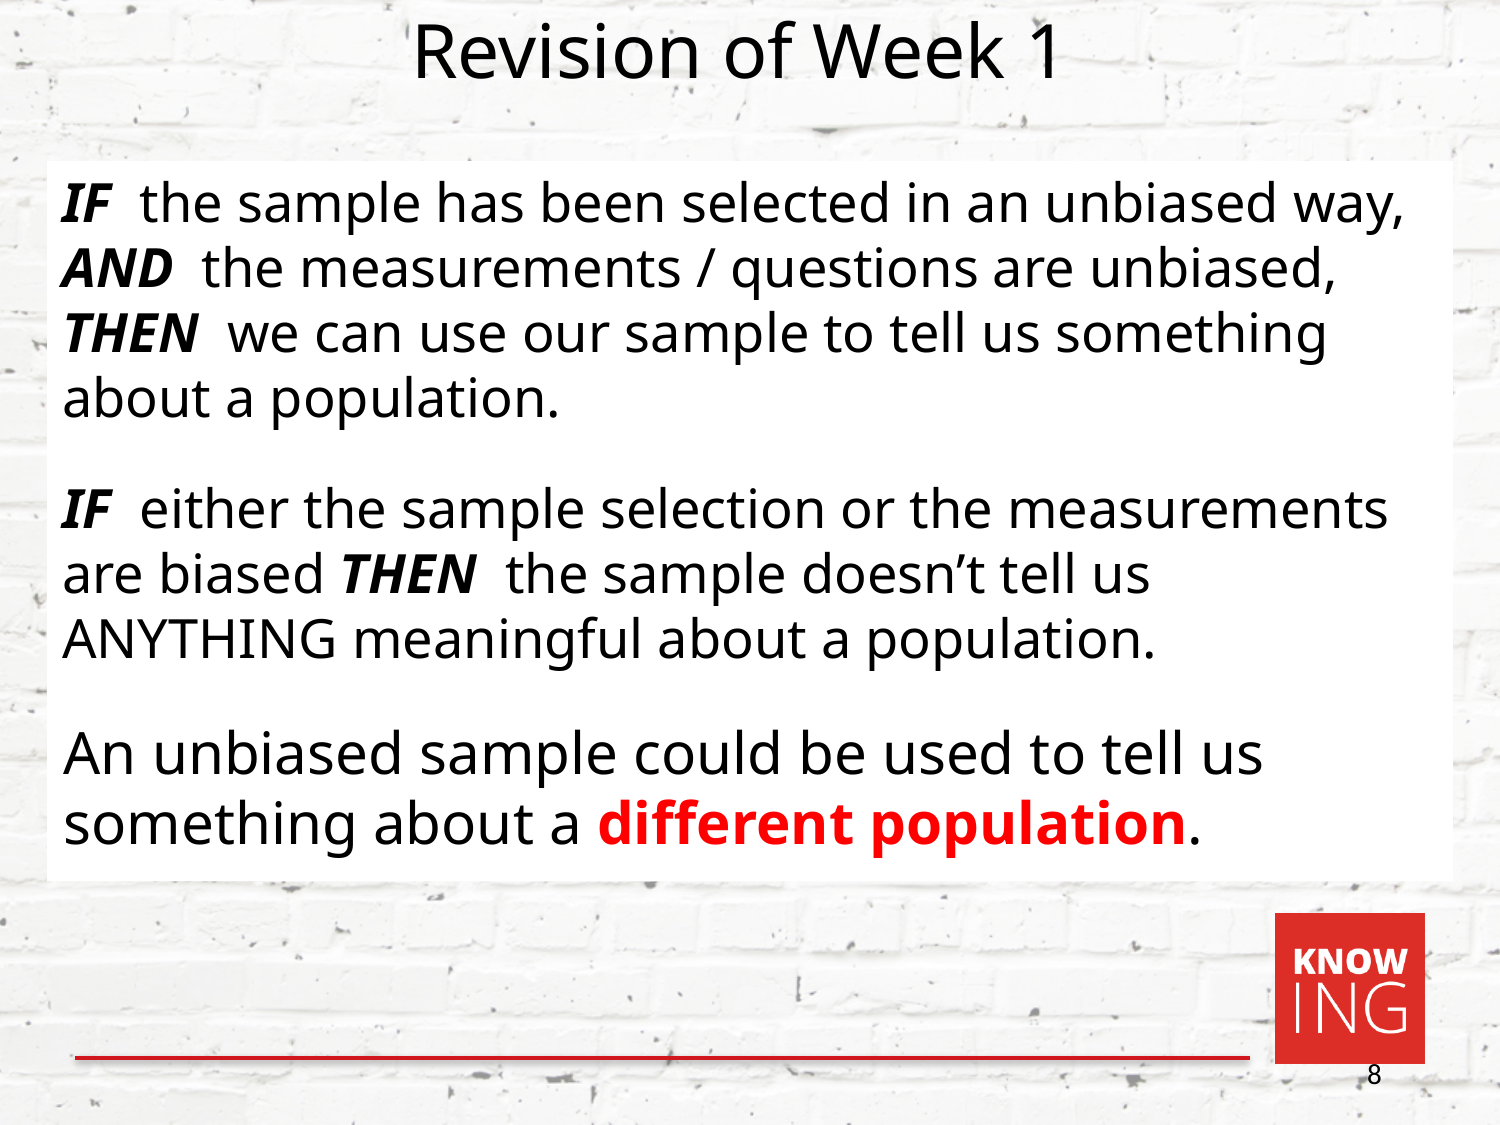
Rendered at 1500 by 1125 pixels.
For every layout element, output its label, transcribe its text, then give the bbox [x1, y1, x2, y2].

title Revision of Week 1 [64, 2, 1415, 95]
picture [1275, 913, 1425, 1064]
slide_number 8 [1059, 1042, 1397, 1103]
list IF the sample has been selected in an unbiased way, AND the measurements / questions are unbiased, THEN we can use our sample to tell us something about a population. IF either the sample selection or the measurements are biased THEN the sample doesn’t tell us ANYTHING meaningful about a population. An unbiased sample could be used to tell us something about a different population. [47, 160, 1453, 882]
text_box 50% [74, 1060, 1059, 1067]
table_header f [0, 0, 1500, 1125]
